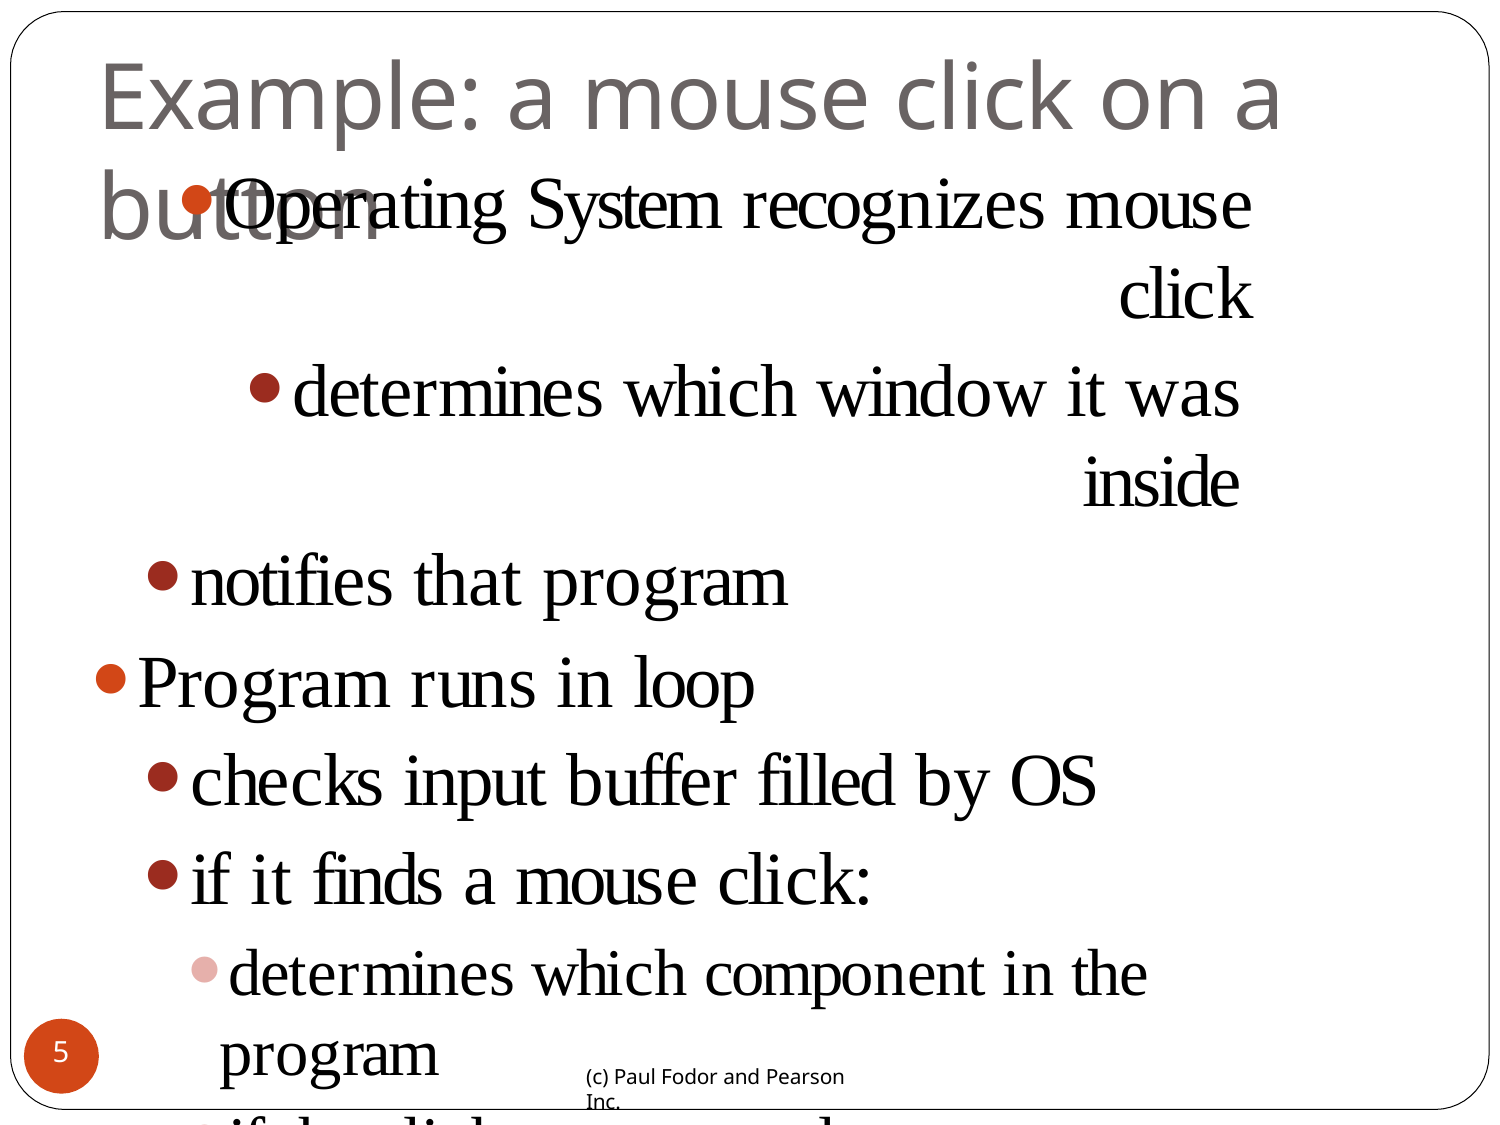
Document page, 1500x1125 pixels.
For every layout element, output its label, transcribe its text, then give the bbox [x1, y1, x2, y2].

text_box 5 [46, 1038, 77, 1074]
title Example: a mouse click on a button [95, 35, 1471, 258]
text_box Operating System recognizes mouse click determines which window it was inside notifies that program Program runs in loop checks input buffer filled by OS if it finds a mouse click: determines which component in the program if the click was on a relevant component respond appropriately according to handler [82, 143, 1315, 1125]
footer (c) Paul Fodor and Pearson Inc. [583, 1063, 882, 1125]
text_box [23, 1018, 99, 1094]
